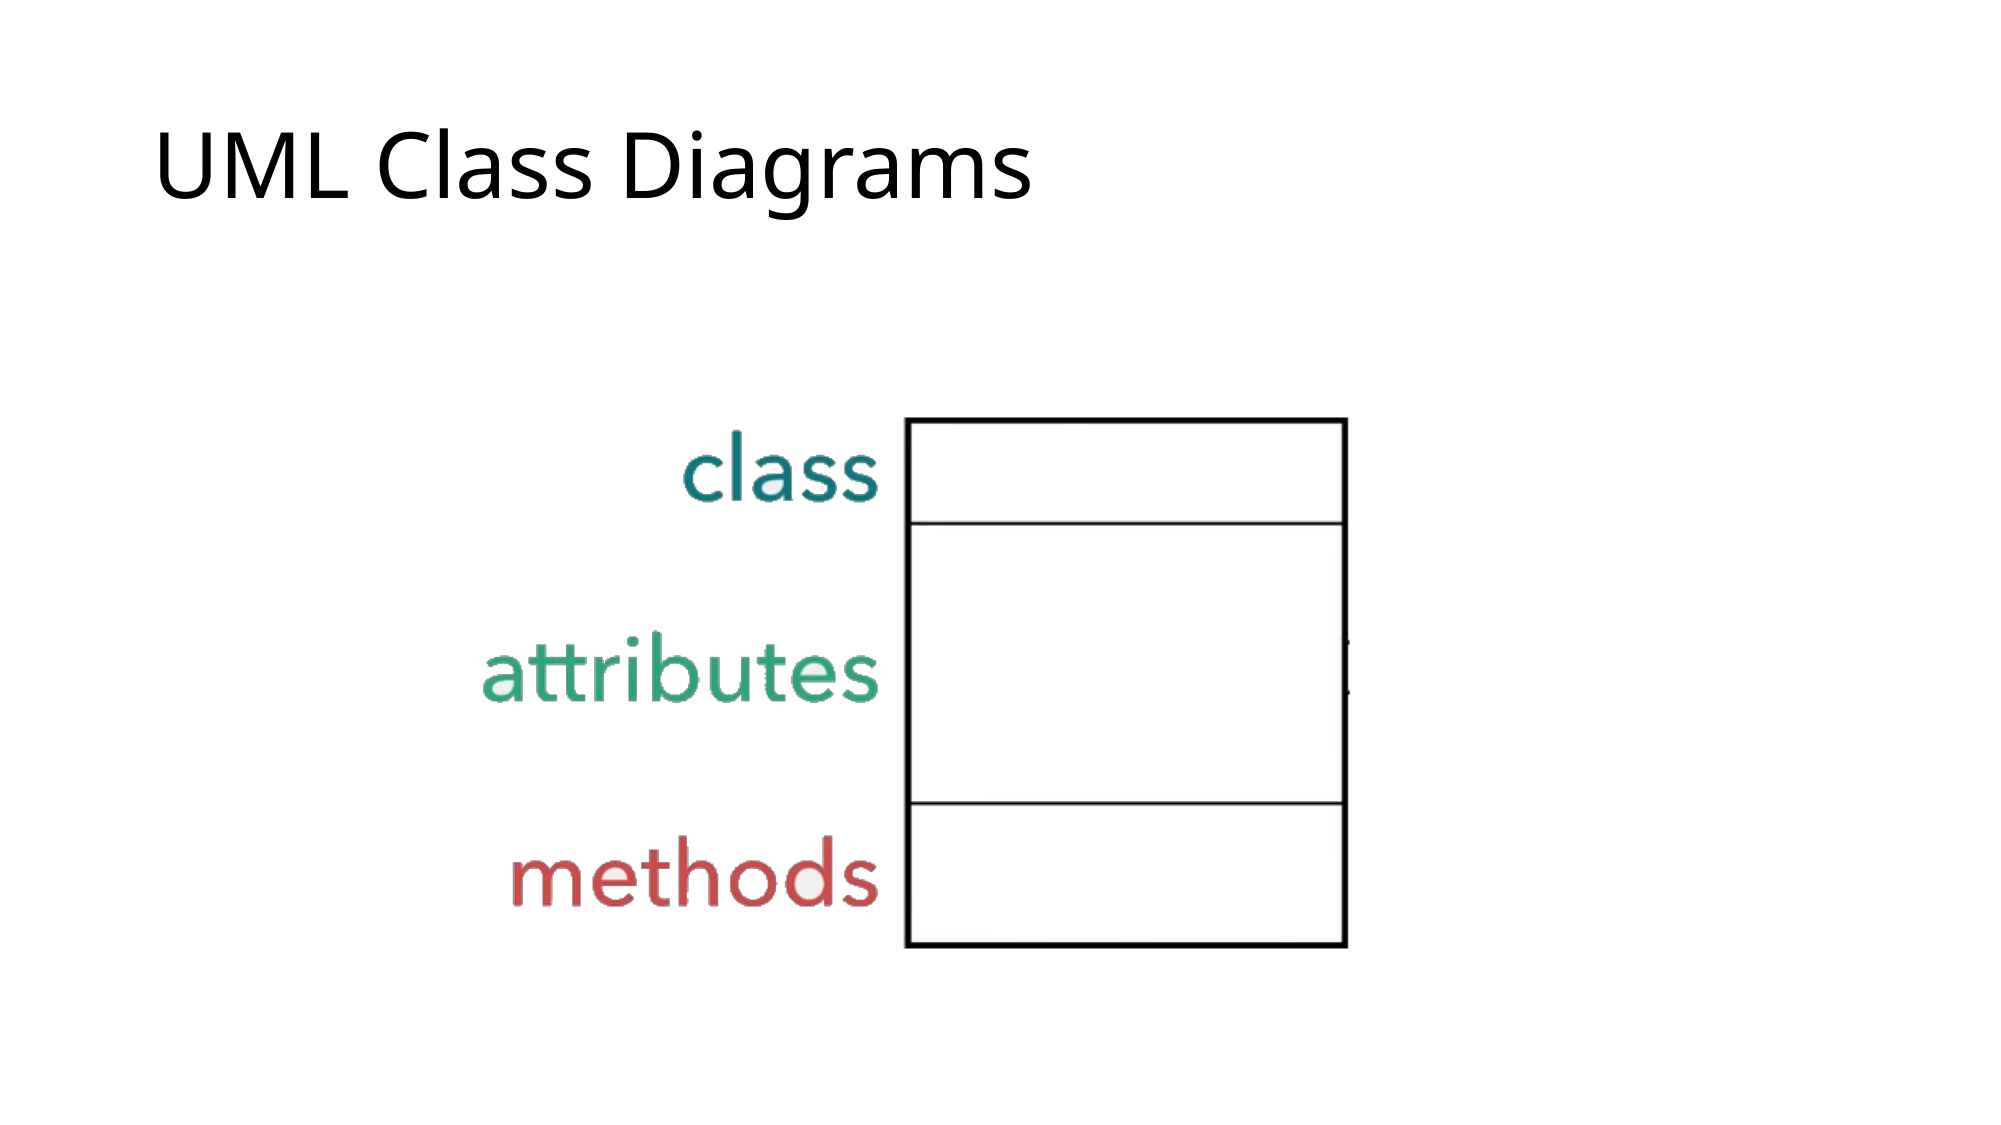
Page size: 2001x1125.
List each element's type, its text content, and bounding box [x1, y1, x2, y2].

picture [332, 316, 1475, 1013]
title UML Class Diagrams [137, 59, 1863, 278]
